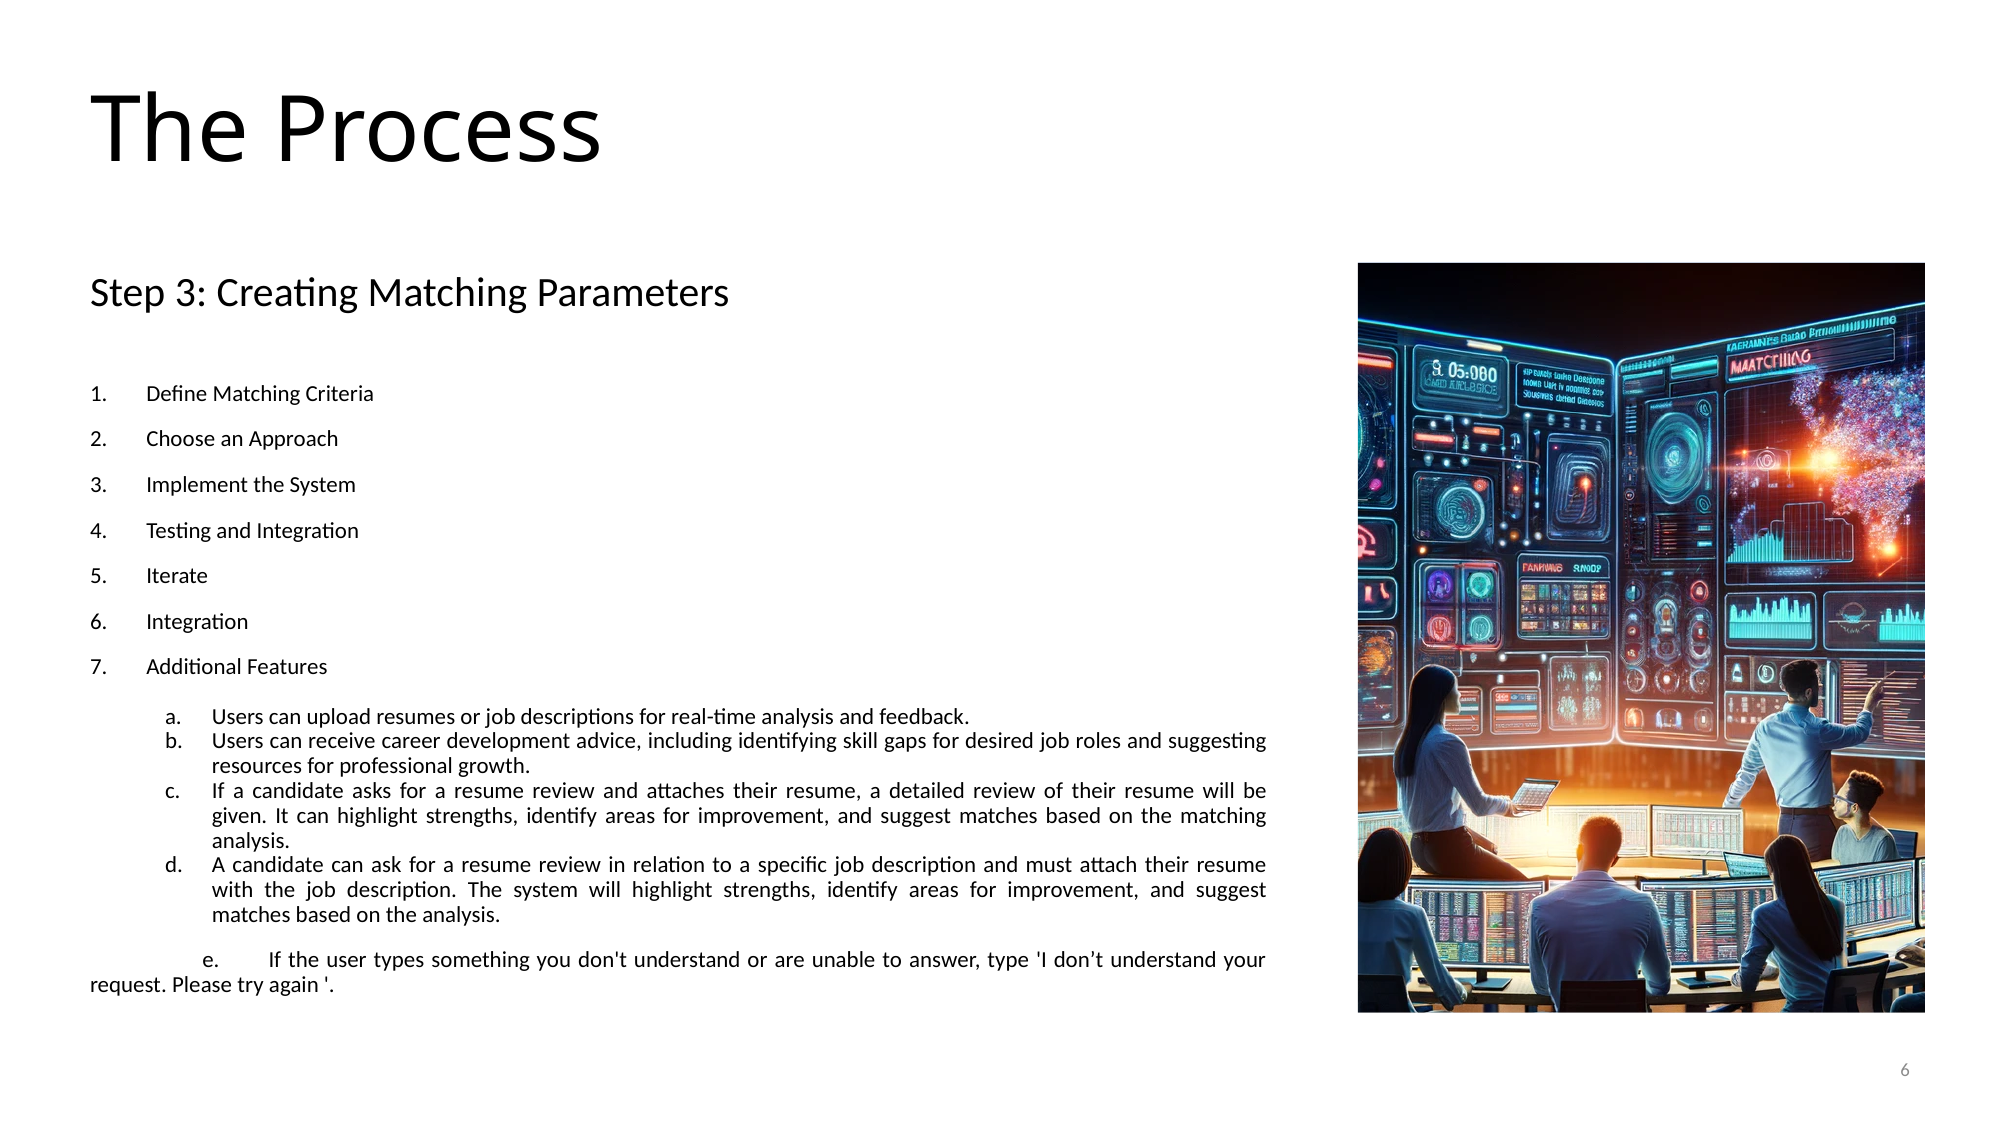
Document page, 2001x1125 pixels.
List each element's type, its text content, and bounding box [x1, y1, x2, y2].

slide_number 6 [1850, 1050, 1925, 1088]
title The Process [75, 75, 1925, 225]
picture [1357, 262, 1925, 1013]
list Step 3: Creating Matching Parameters Define Matching Criteria Choose an Approach Implement the System Testing and Integration Iterate Integration Additional Features Users can upload resumes or job descriptions for real-time analysis and feedback. Users can receive career development advice, including identifying skill gaps for desired job roles and suggesting resources for professional growth. If a candidate asks for a resume review and attaches their resume, a detailed review of their resume will be given. It can highlight strengths, identify areas for improvement, and suggest matches based on the matching analysis. A candidate can ask for a resume review in relation to a specific job description and must attach their resume with the job description. The system will highlight strengths, identify areas for improvement, and suggest matches based on the analysis. e. If the user types something you don't understand or are unable to answer, type 'I don’t understand your request. Please try again '. [75, 262, 1284, 1013]
